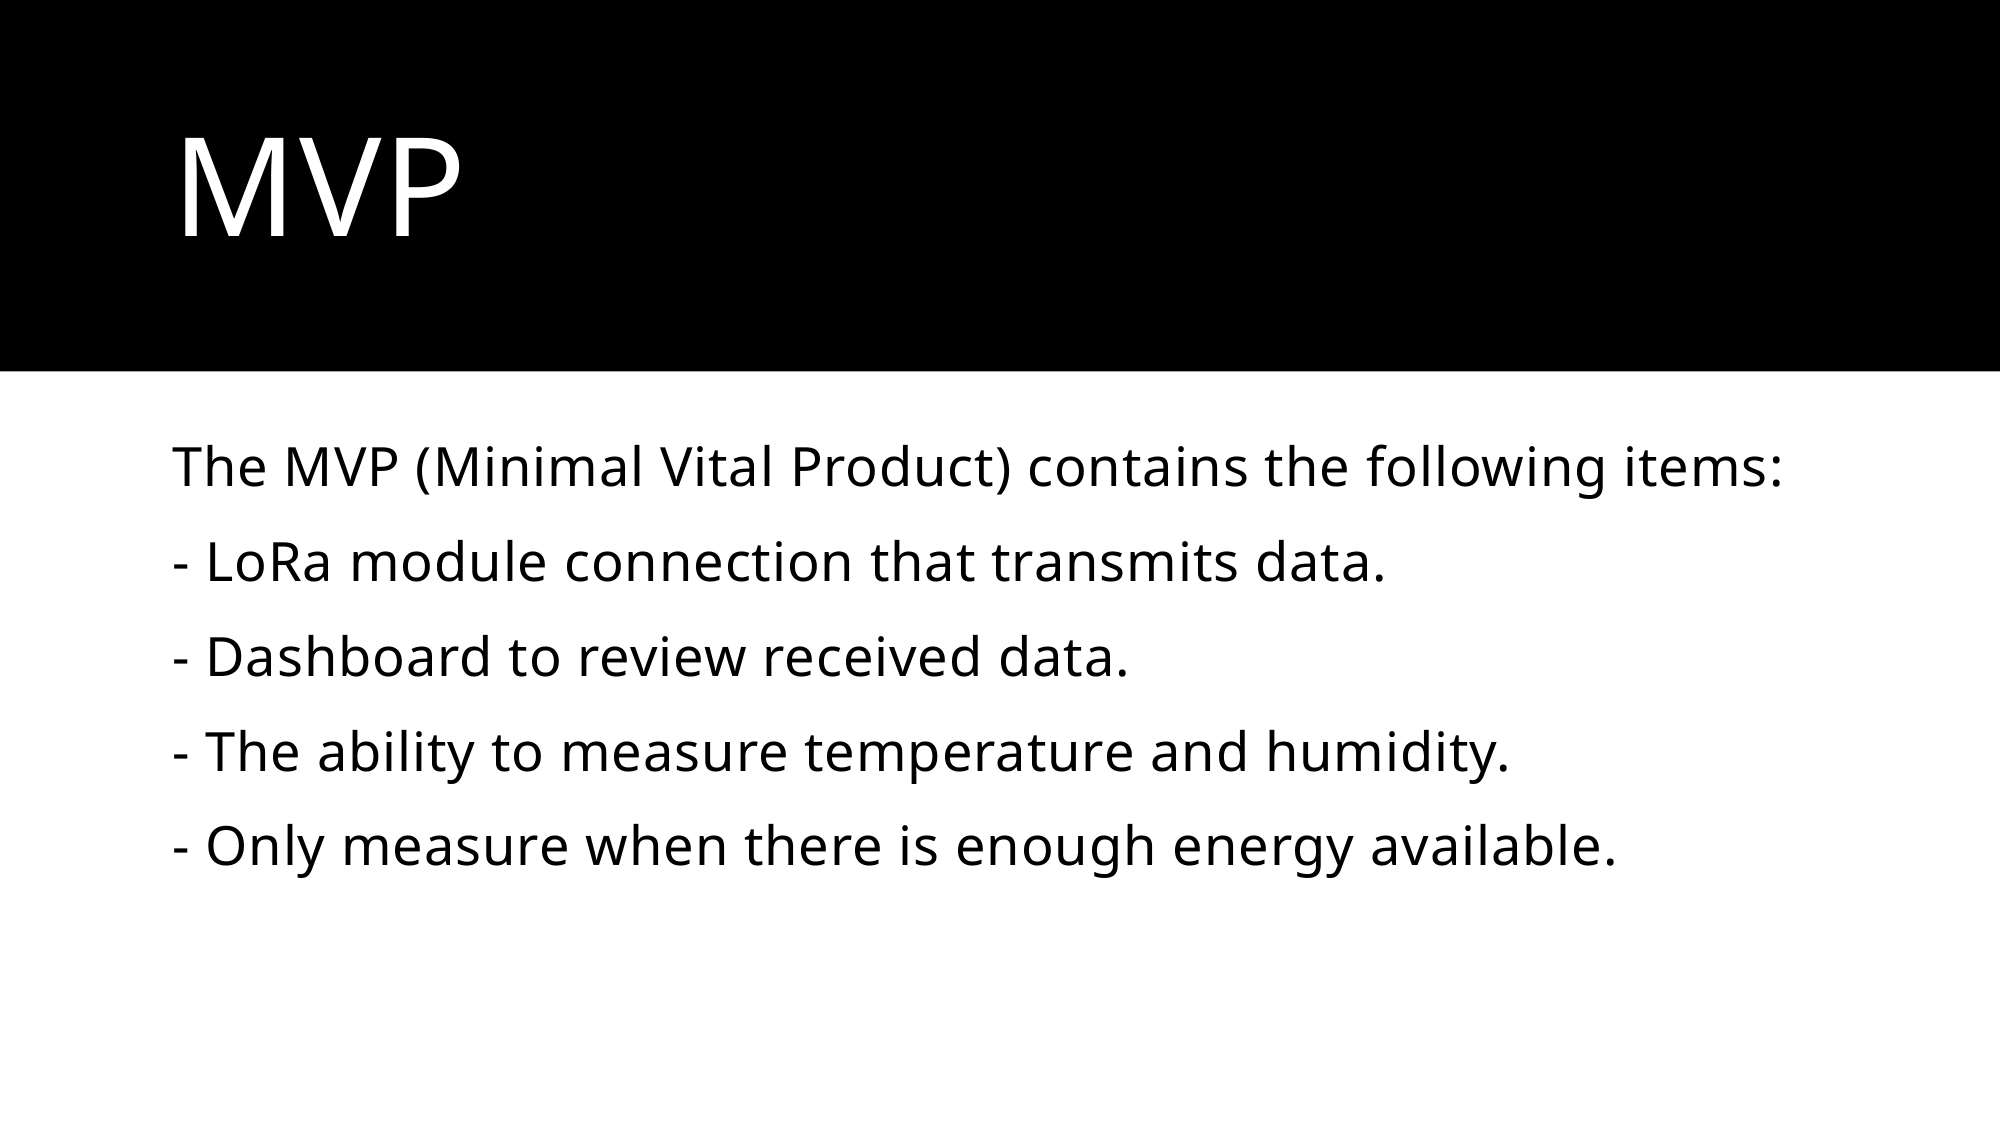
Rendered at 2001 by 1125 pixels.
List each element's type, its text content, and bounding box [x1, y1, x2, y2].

title MVP [157, 52, 1842, 331]
list The MVP (Minimal Vital Product) contains the following items: - LoRa module connection that transmits data. - Dashboard to review received data. - The ability to measure temperature and humidity. - Only measure when there is enough energy available. [157, 424, 1842, 1014]
